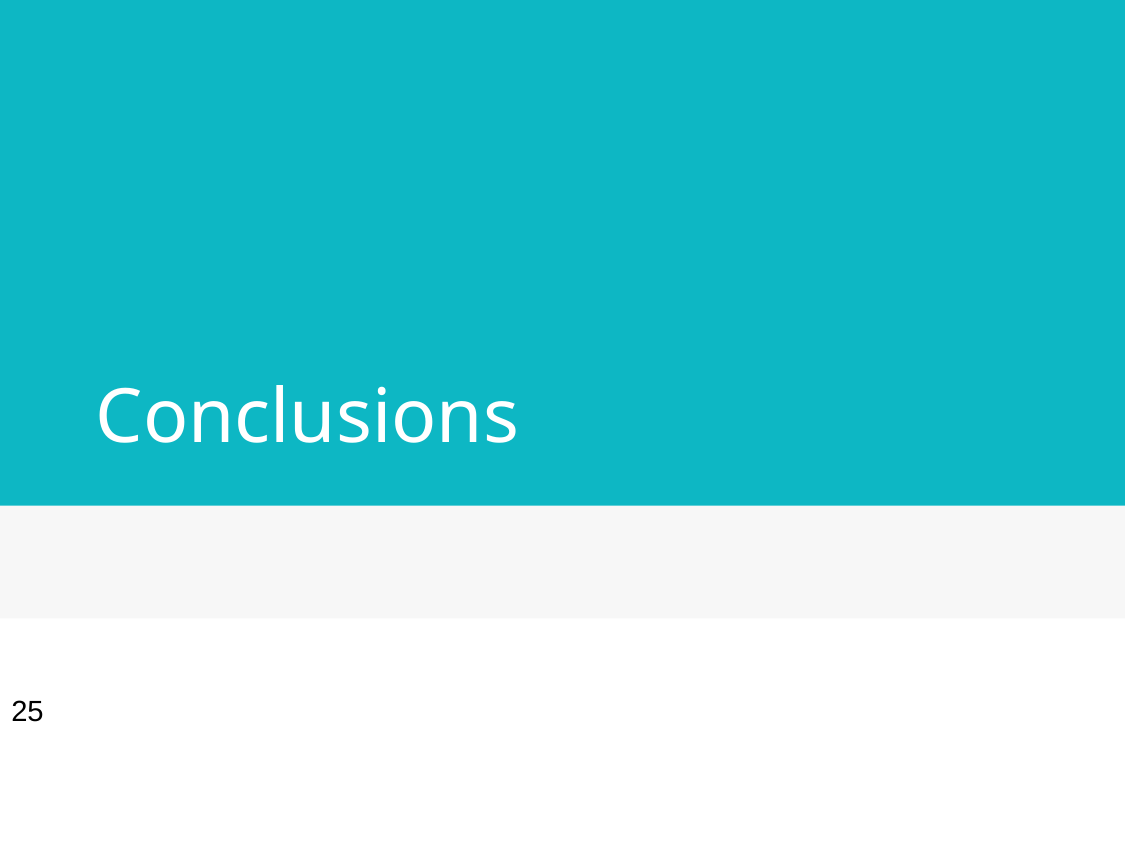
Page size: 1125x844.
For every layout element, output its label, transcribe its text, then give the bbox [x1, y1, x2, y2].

title Conclusions [84, 340, 701, 469]
slide_number 25 [0, 526, 83, 739]
